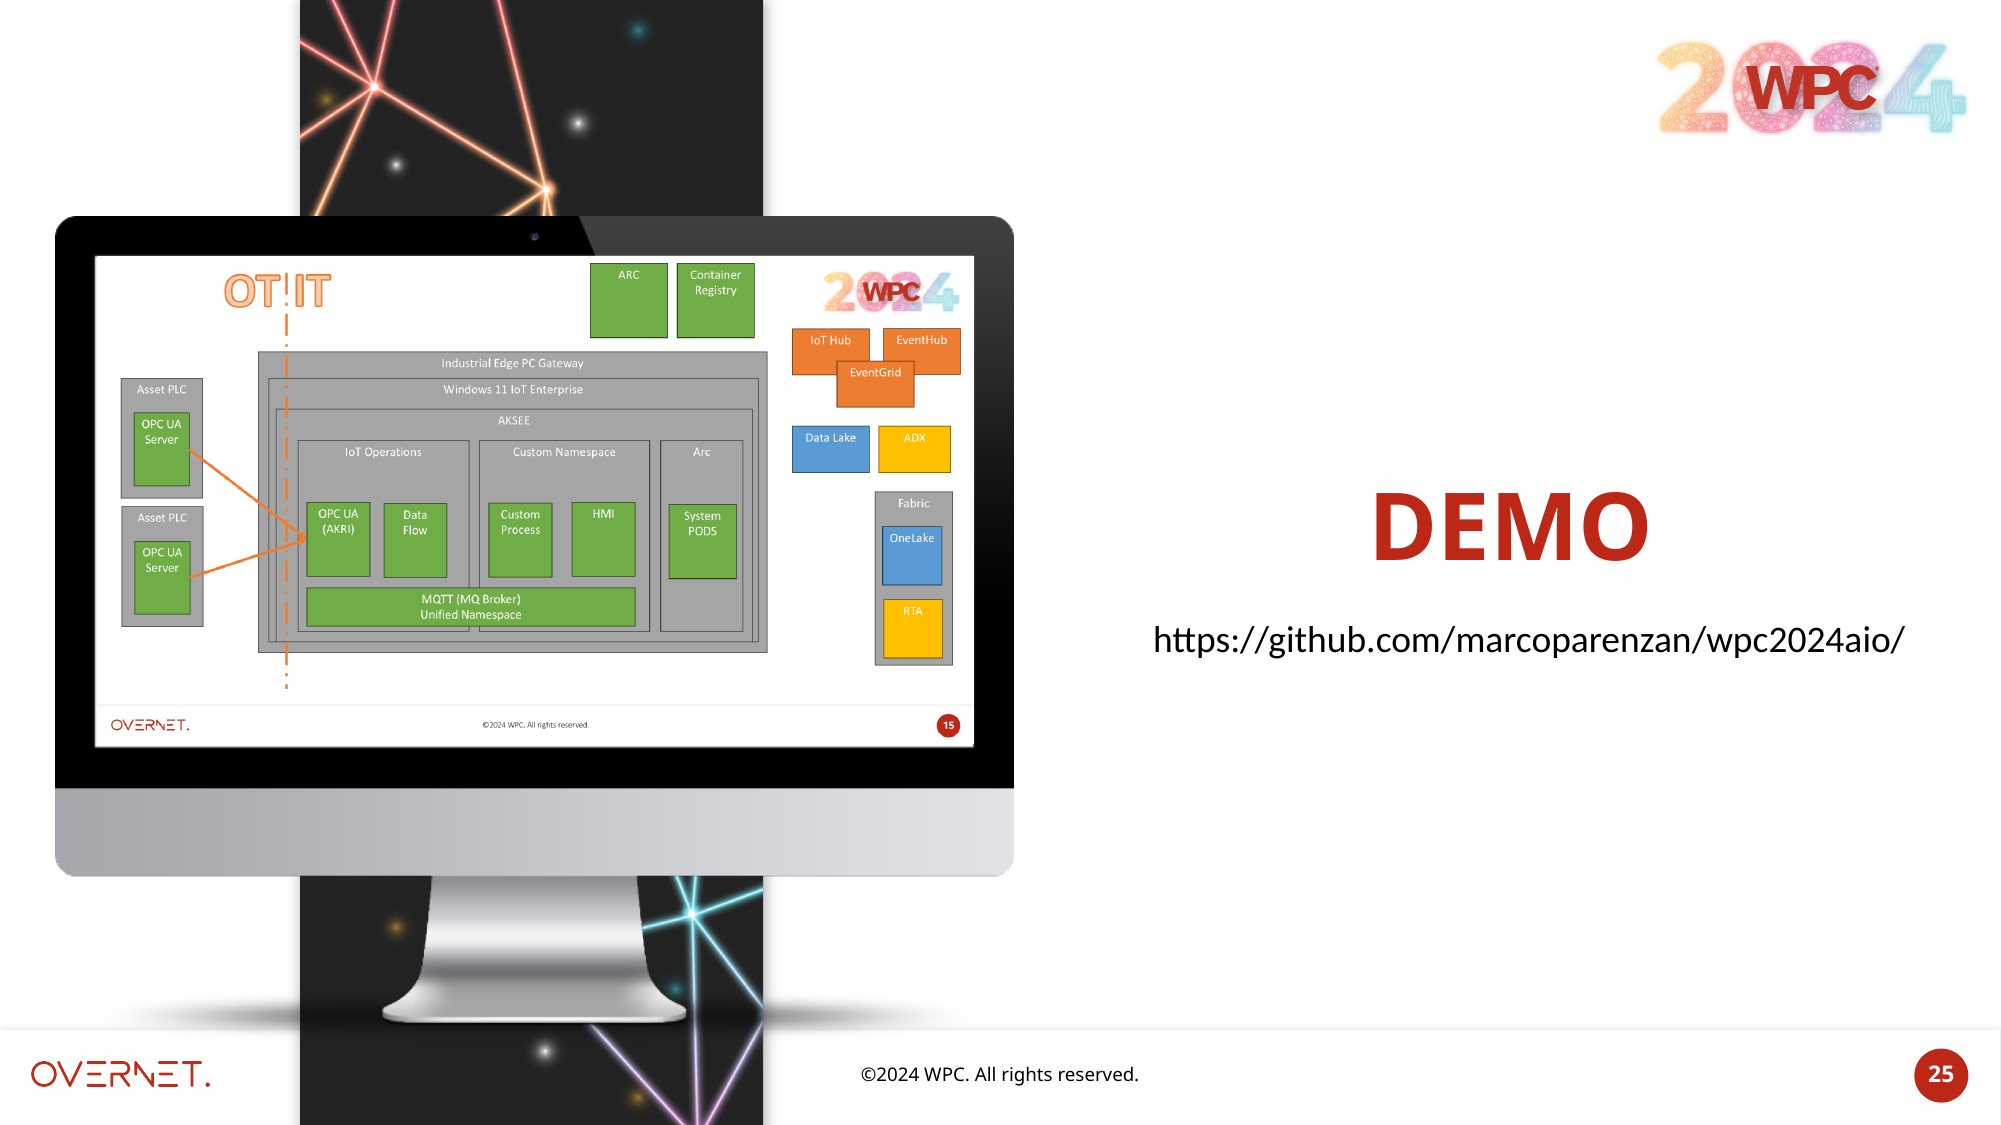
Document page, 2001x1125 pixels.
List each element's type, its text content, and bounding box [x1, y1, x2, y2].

text_box https://github.com/marcoparenzan/wpc2024aio/ [1138, 607, 2000, 668]
picture [55, 0, 1014, 1125]
title DEMO [1066, 476, 1956, 584]
picture [31, 1061, 210, 1087]
picture [1654, 39, 1969, 136]
